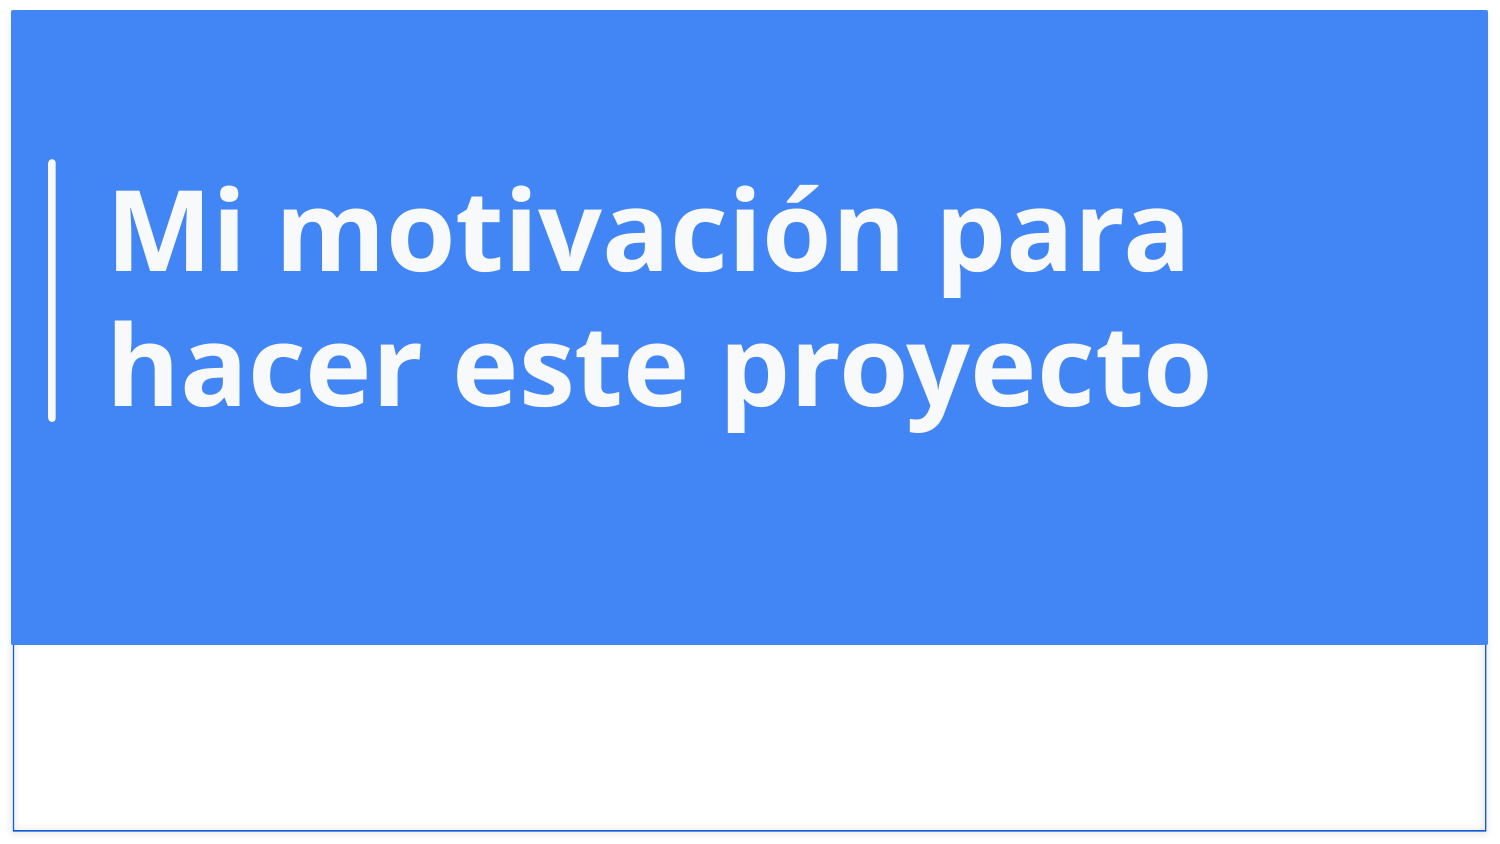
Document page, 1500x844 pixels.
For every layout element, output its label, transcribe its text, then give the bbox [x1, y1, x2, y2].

text_box [12, 645, 1487, 832]
text_box [48, 159, 56, 422]
text_box [11, 10, 1488, 645]
text_box Mi motivación para hacer este proyecto [91, 143, 1487, 304]
